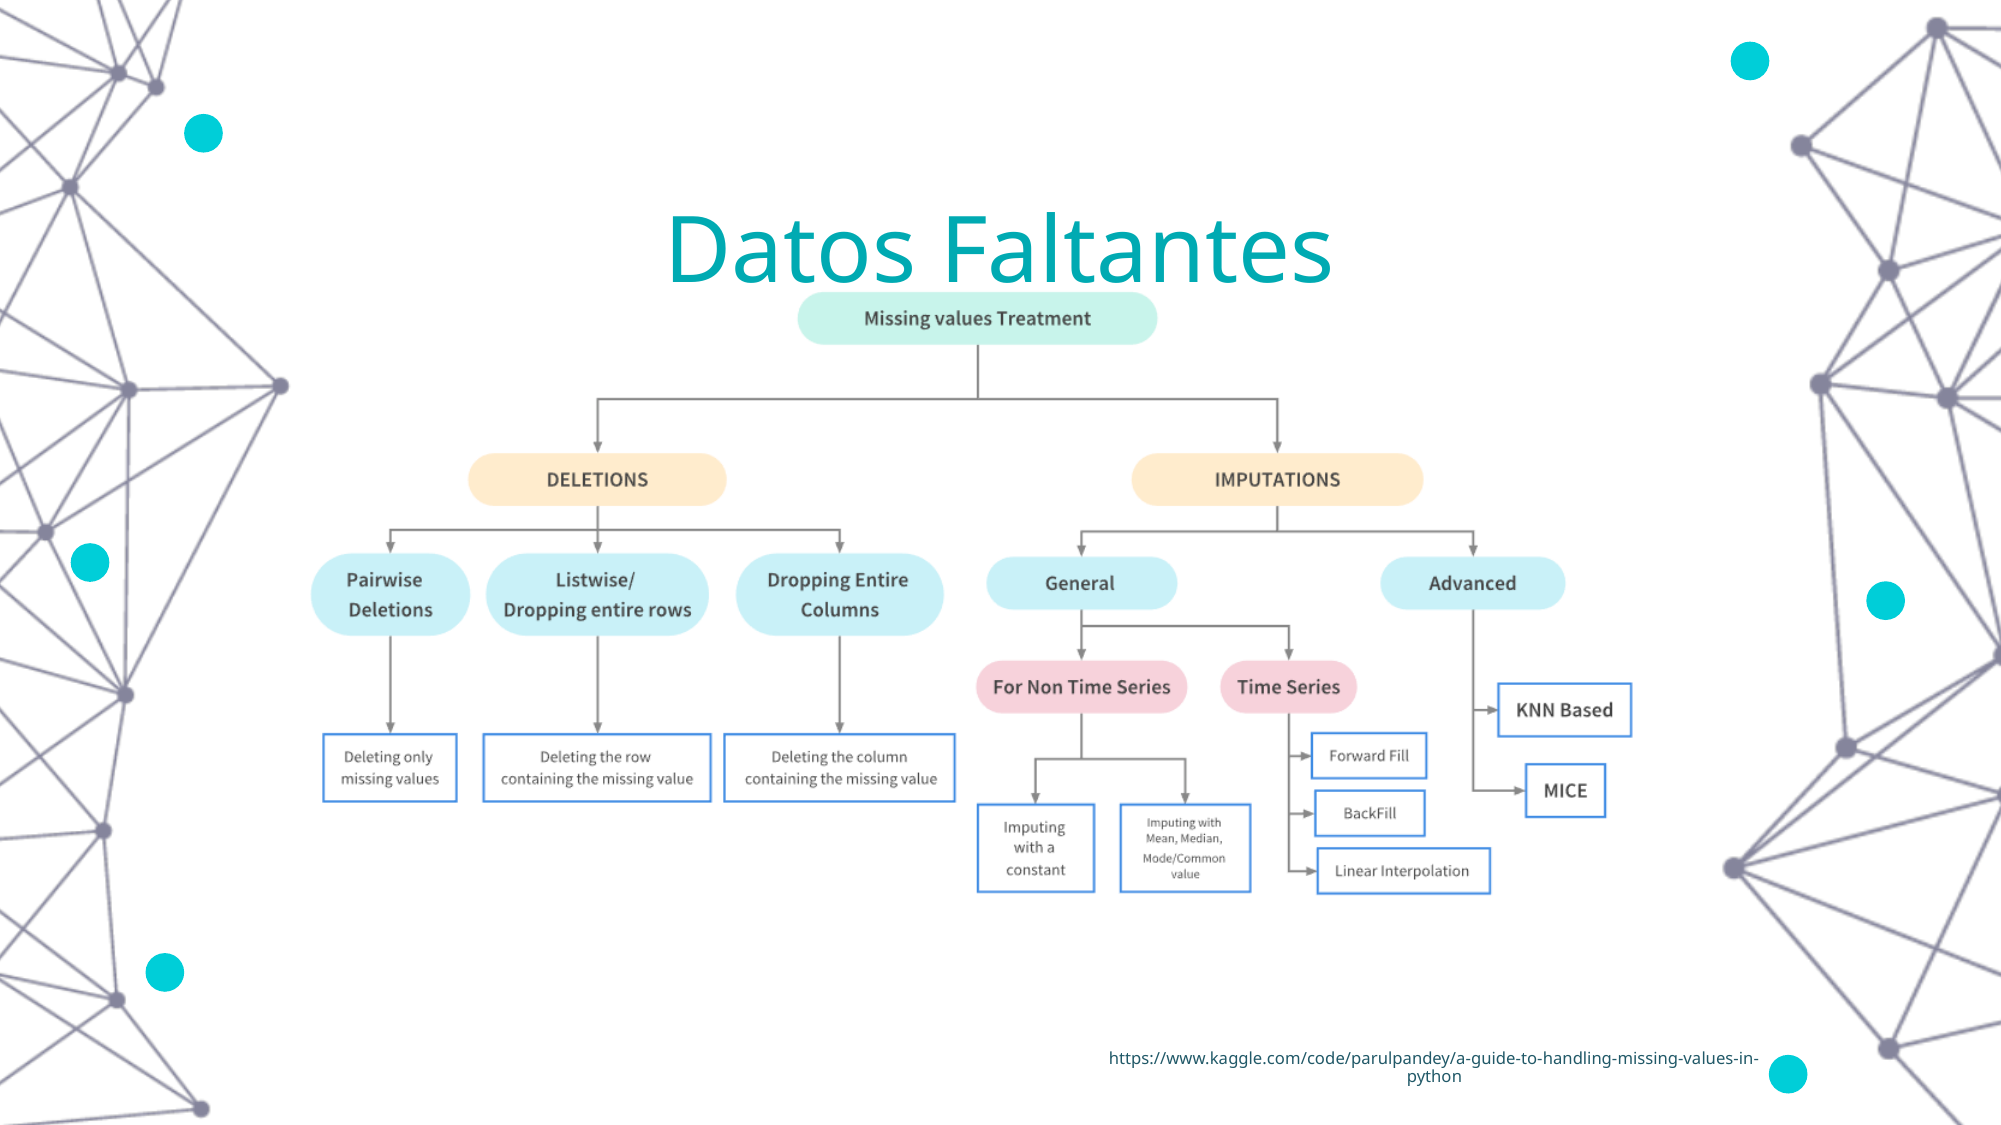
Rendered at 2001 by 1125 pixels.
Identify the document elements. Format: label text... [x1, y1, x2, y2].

text_box Datos Faltantes [0, 146, 2000, 302]
picture [309, 283, 1652, 900]
text_box https://www.kaggle.com/code/parulpandey/a-guide-to-handling-missing-values-in-python [1092, 1051, 1777, 1094]
text_box [767, 939, 1284, 1103]
